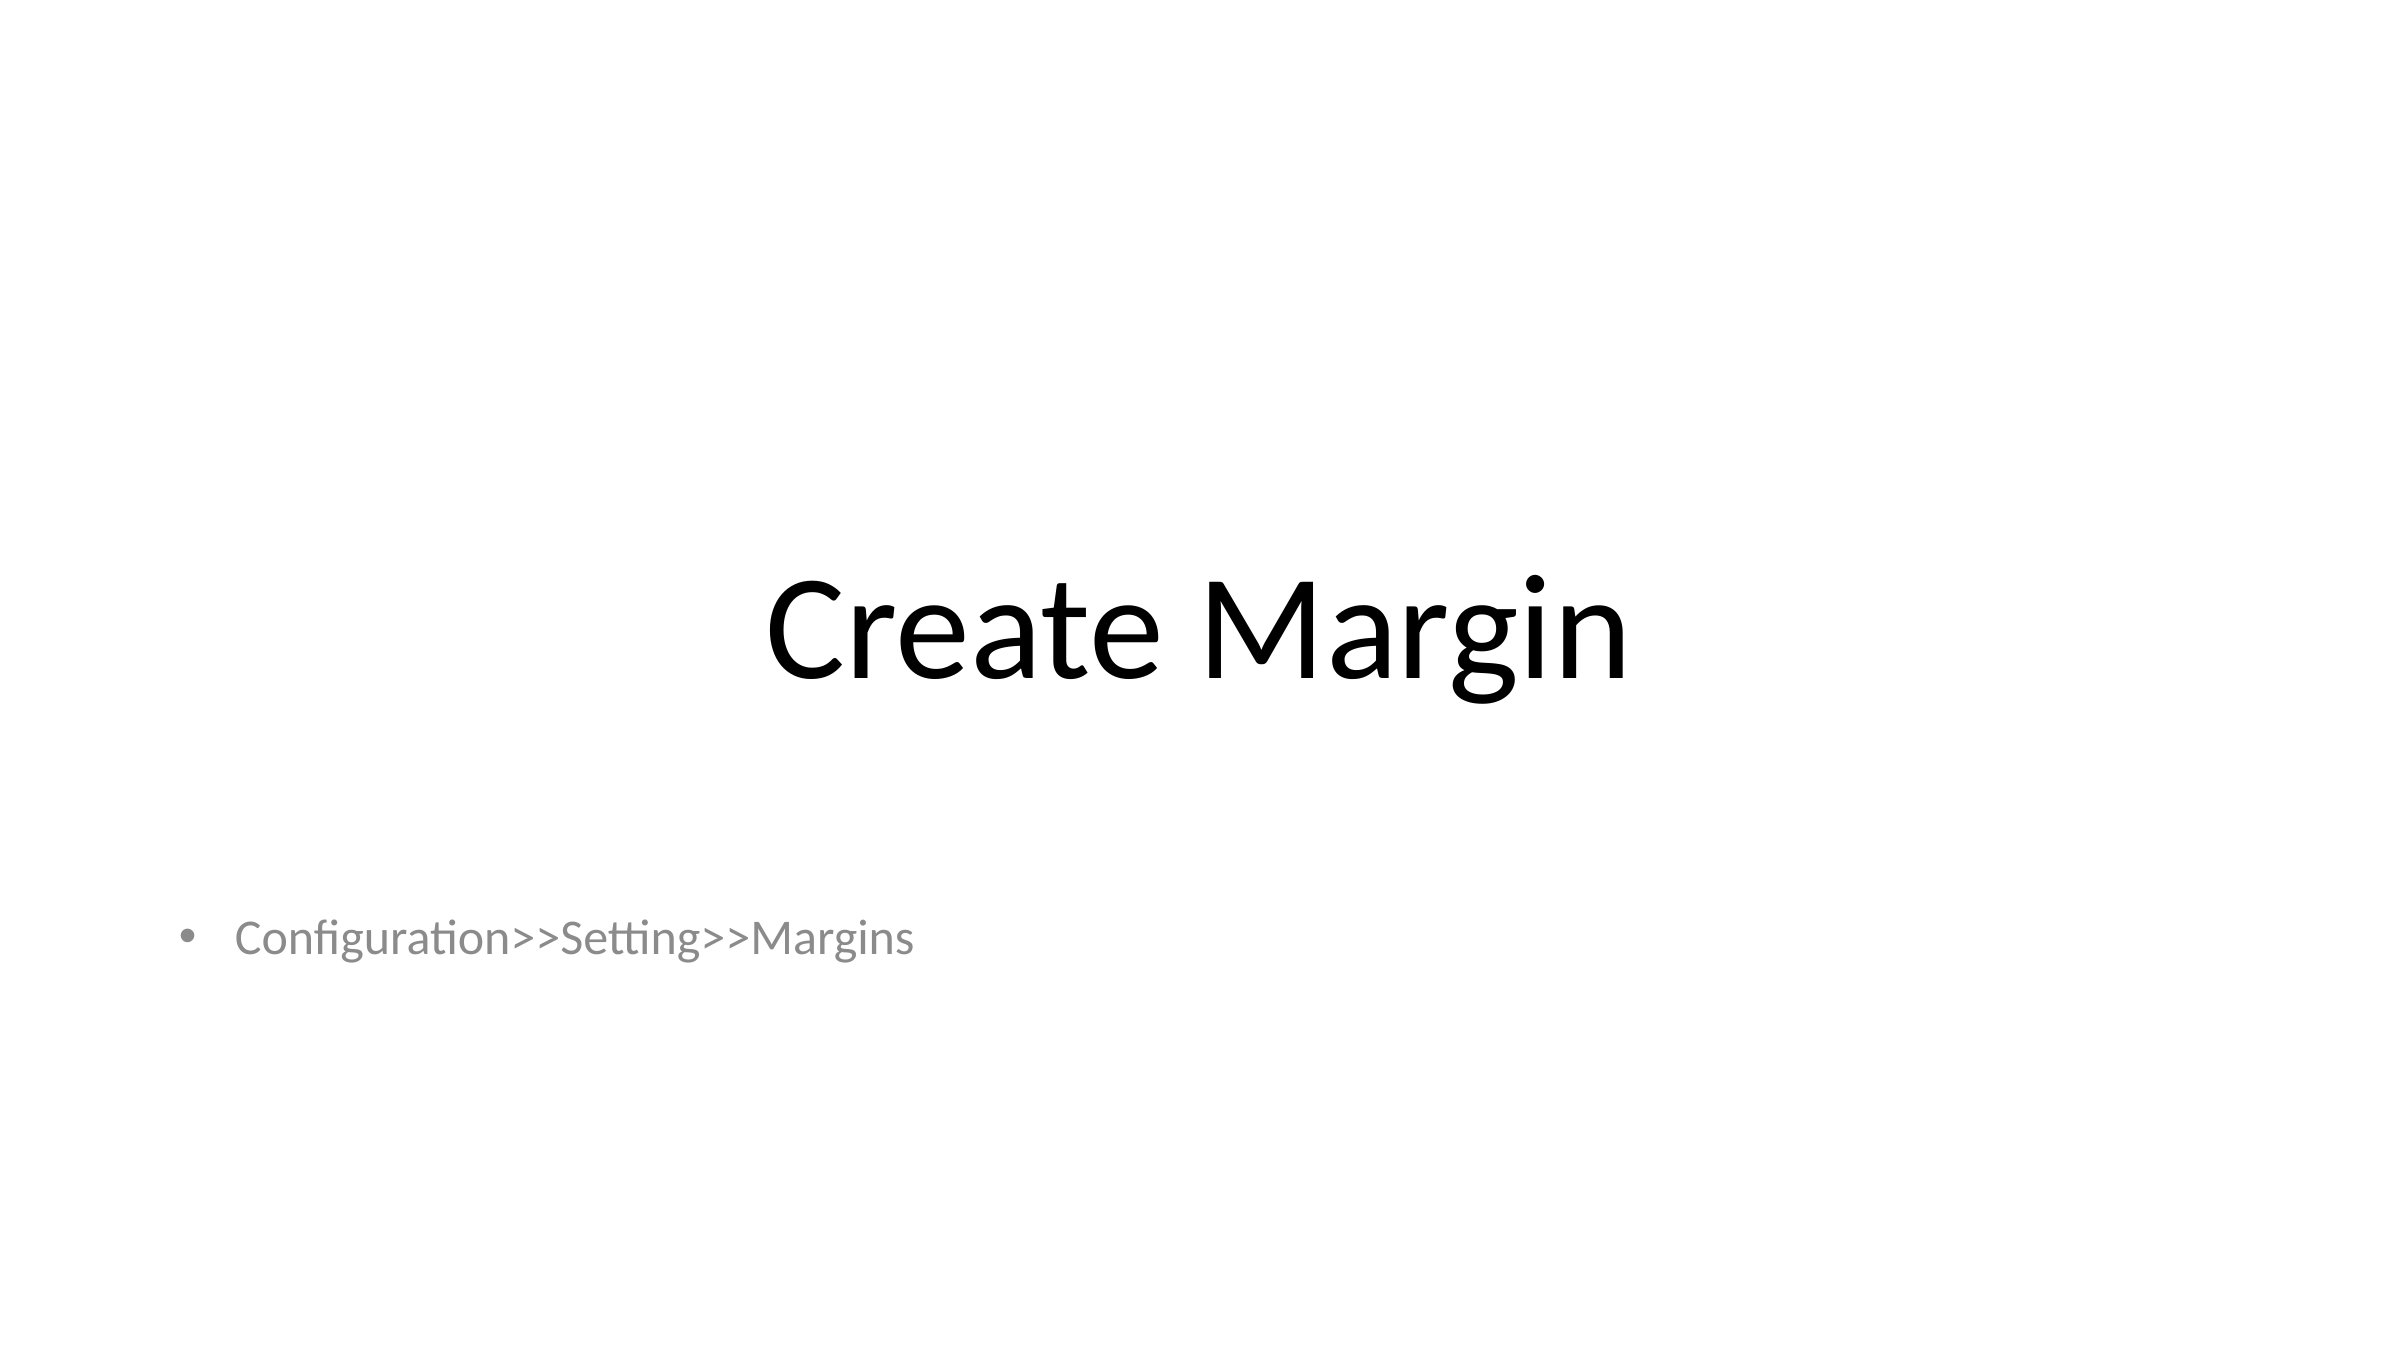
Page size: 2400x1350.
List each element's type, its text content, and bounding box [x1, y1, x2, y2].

title Create Margin [163, 336, 2234, 899]
list Configuration>>Setting>>Margins [163, 903, 2234, 1199]
